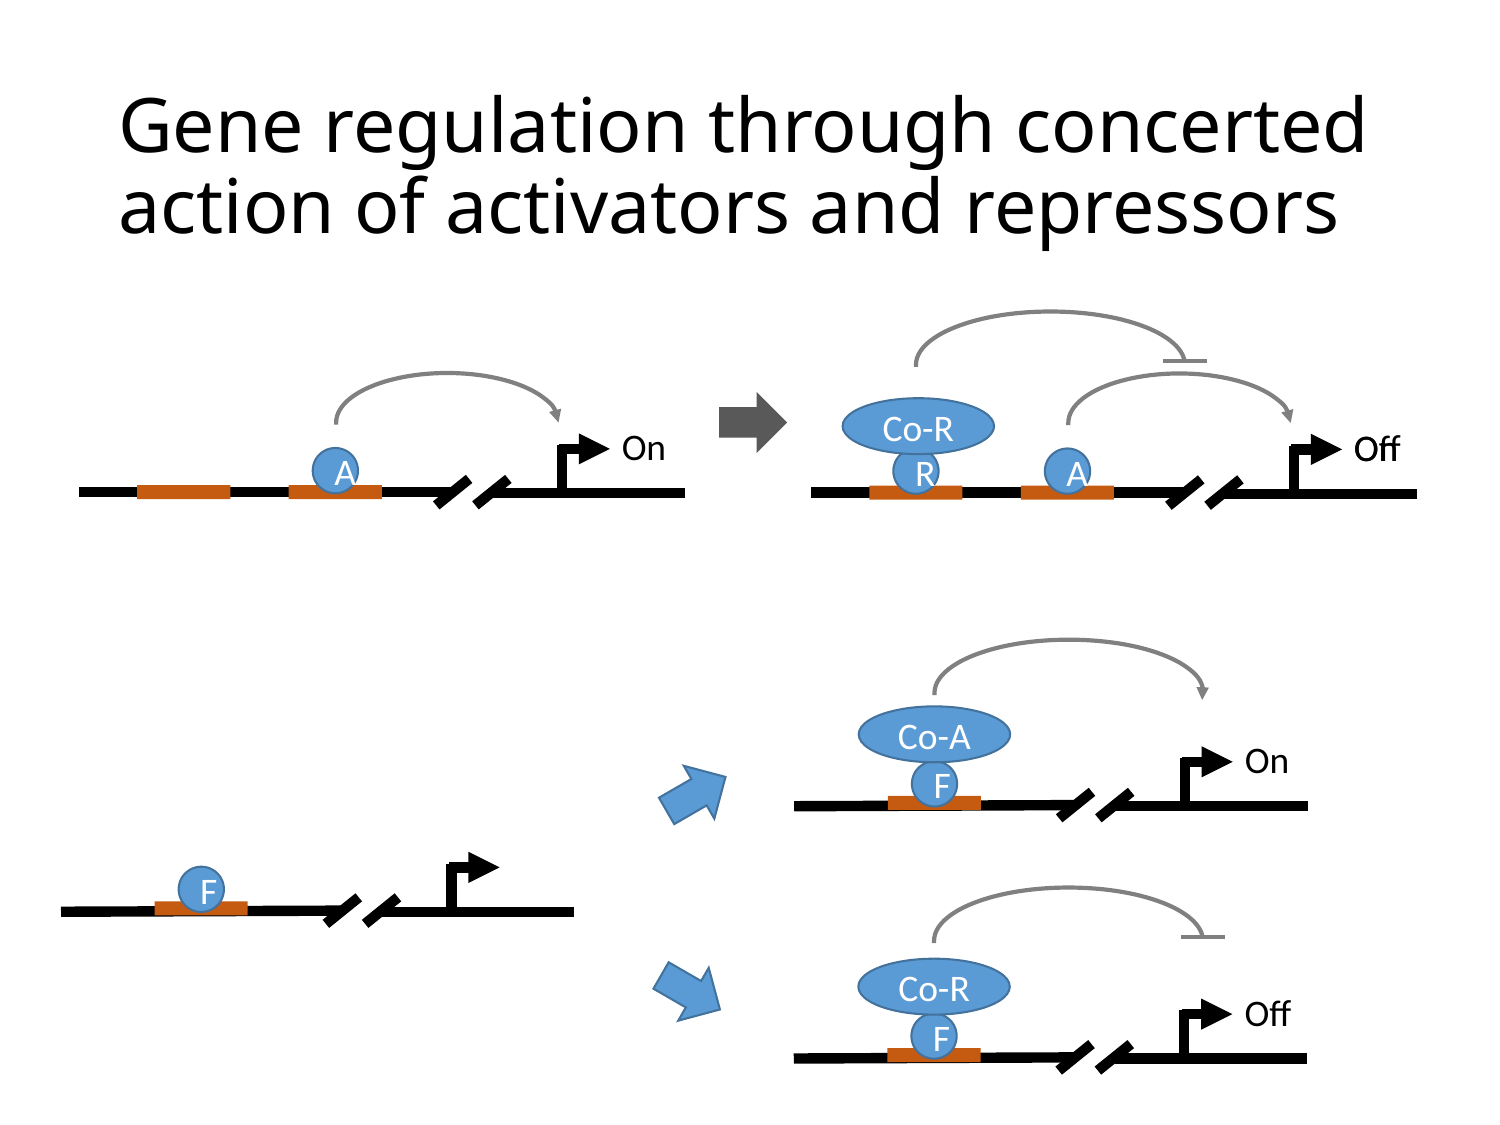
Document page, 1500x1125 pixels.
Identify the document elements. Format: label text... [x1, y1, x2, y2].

text_box [136, 493, 231, 500]
text_box [886, 1047, 921, 1057]
title Gene regulation through concerted action of activators and repressors [103, 59, 1397, 278]
text_box [657, 764, 727, 826]
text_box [1168, 479, 1202, 506]
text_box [1059, 791, 1092, 819]
text_box R [892, 455, 940, 492]
text_box [154, 900, 188, 910]
text_box [718, 389, 789, 456]
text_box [325, 897, 359, 924]
text_box [947, 795, 982, 805]
text_box [887, 795, 922, 805]
text_box [215, 900, 249, 910]
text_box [1058, 1044, 1092, 1071]
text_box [475, 478, 509, 506]
text_box [1020, 493, 1115, 501]
text_box Co-R [841, 397, 996, 456]
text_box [365, 897, 398, 924]
text_box Co-R [857, 957, 1009, 1016]
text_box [436, 478, 469, 506]
text_box On [607, 415, 682, 476]
text_box [335, 372, 562, 424]
text_box [1067, 374, 1294, 424]
text_box [652, 960, 722, 1023]
text_box [1020, 485, 1054, 492]
text_box [1081, 485, 1115, 492]
text_box [887, 807, 982, 811]
text_box On [1229, 728, 1305, 789]
text_box [929, 485, 964, 492]
text_box Co-A [857, 705, 1012, 764]
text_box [915, 311, 1207, 418]
text_box [348, 484, 383, 492]
text_box F [910, 763, 959, 805]
text_box [947, 1047, 982, 1057]
text_box [886, 1059, 982, 1063]
text_box F [177, 865, 225, 910]
text_box [288, 484, 323, 492]
text_box [868, 485, 903, 492]
text_box A [1043, 447, 1092, 492]
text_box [1098, 791, 1132, 819]
text_box [154, 912, 249, 916]
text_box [1207, 479, 1241, 506]
text_box Off [1229, 981, 1307, 1041]
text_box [934, 887, 1225, 994]
text_box [136, 484, 231, 492]
text_box A [311, 446, 360, 492]
text_box [868, 493, 964, 501]
text_box [288, 493, 383, 500]
text_box Off [1339, 416, 1416, 477]
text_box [1097, 1044, 1131, 1071]
text_box [933, 639, 1209, 700]
text_box F [910, 1016, 958, 1057]
